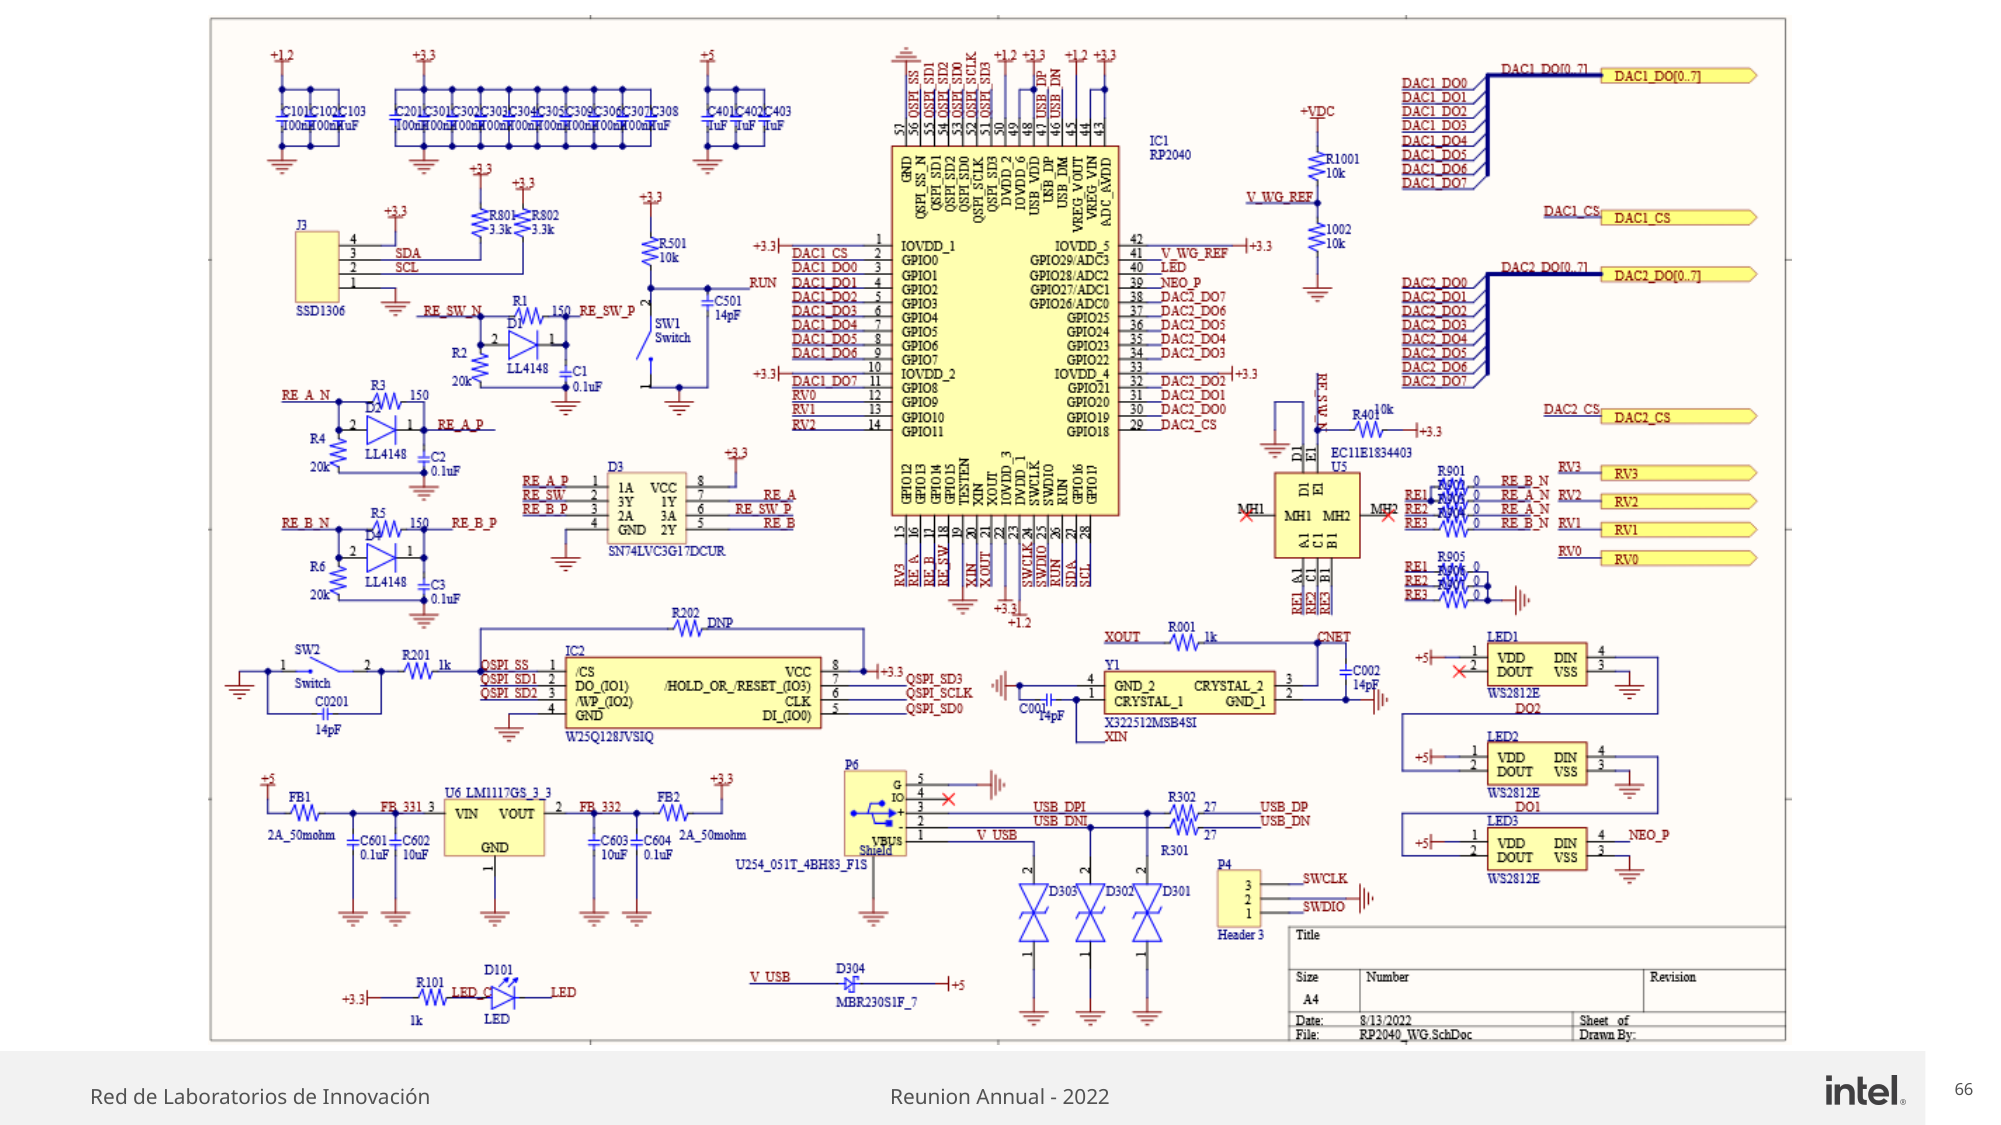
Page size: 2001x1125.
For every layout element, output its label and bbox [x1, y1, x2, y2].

picture [207, 15, 1792, 1045]
picture [1826, 1075, 1906, 1105]
